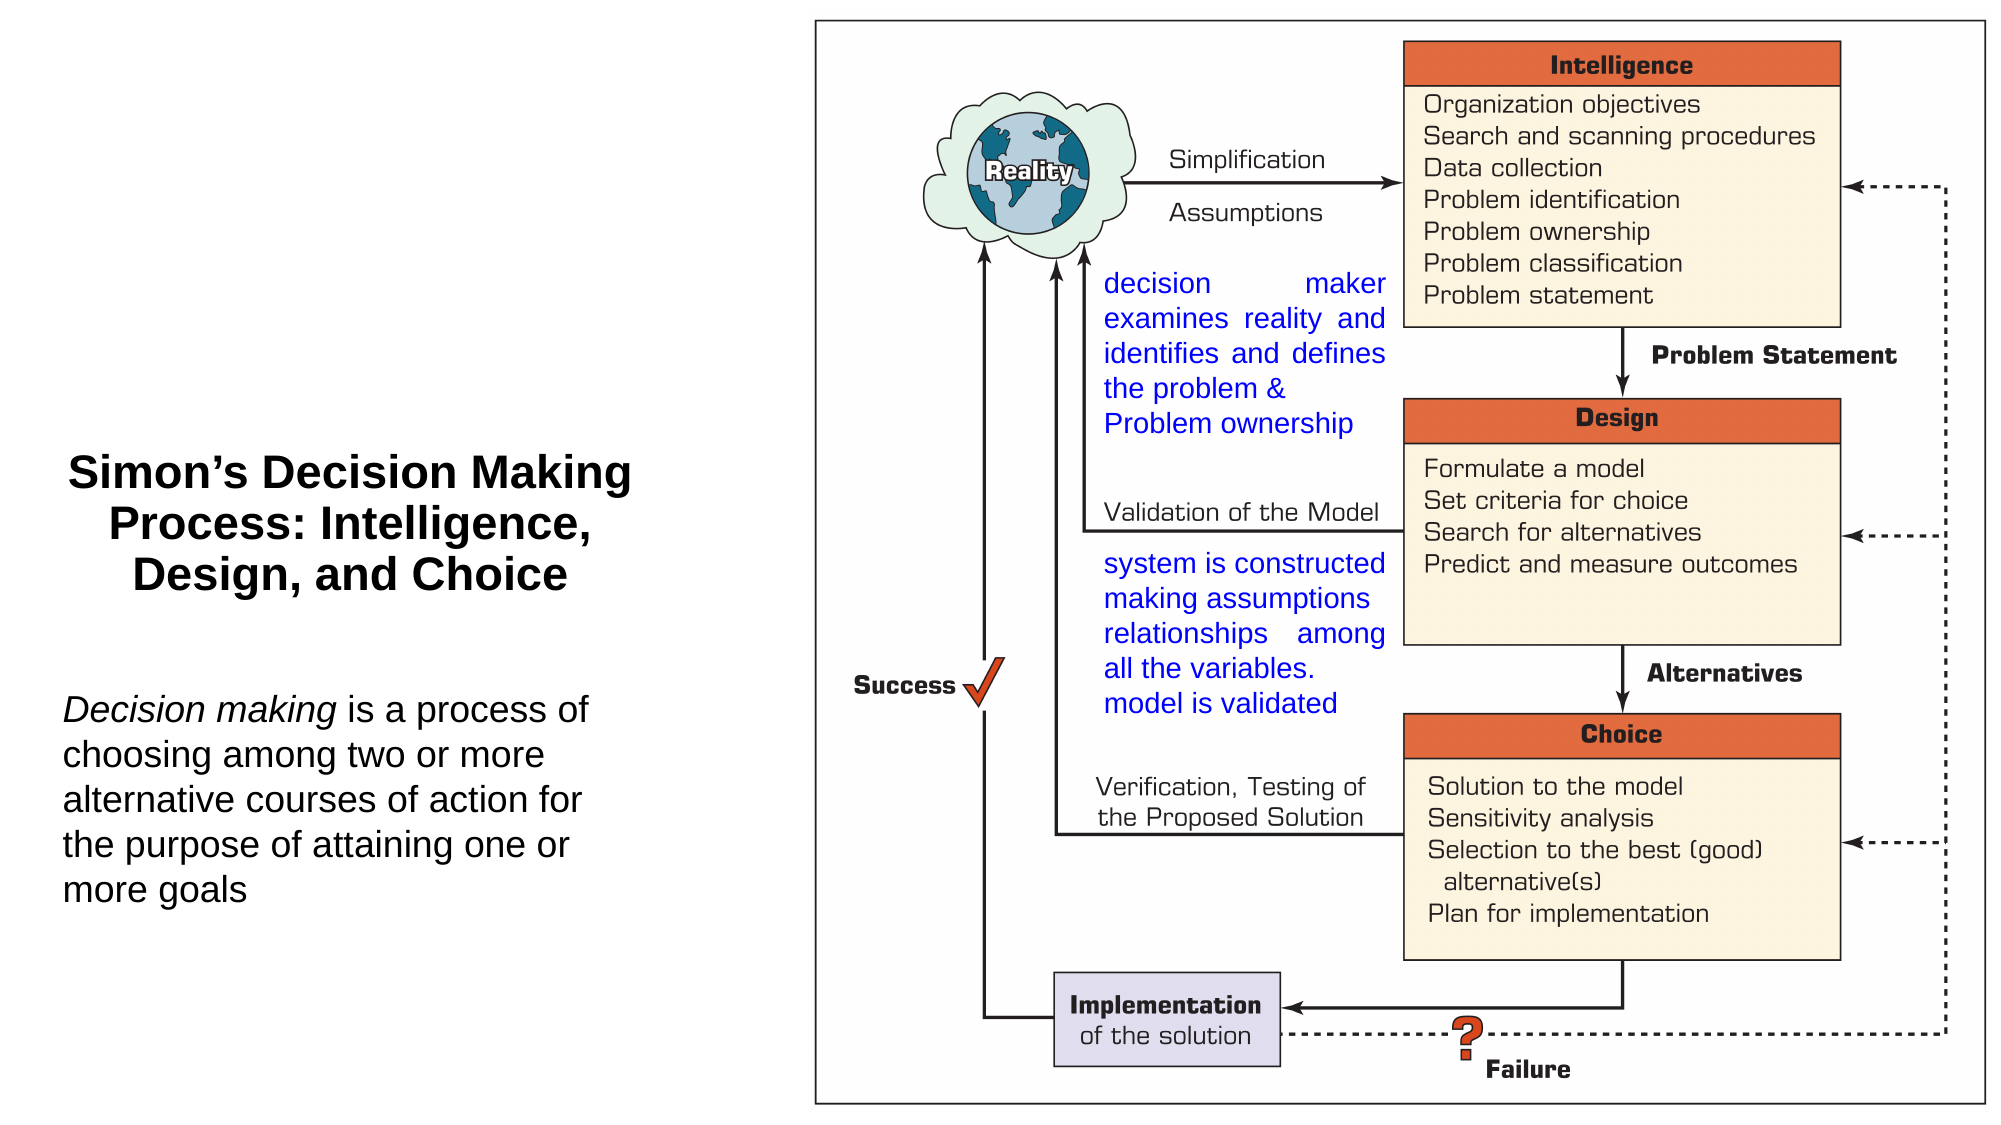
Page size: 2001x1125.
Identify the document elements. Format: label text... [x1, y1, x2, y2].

title Simon’s Decision Making Process: Intelligence, Design, and Choice [48, 415, 654, 633]
picture [804, 9, 1998, 1116]
text_box Decision making is a process of choosing among two or more alternative courses of action for the purpose of attaining one or more goals [48, 677, 654, 918]
